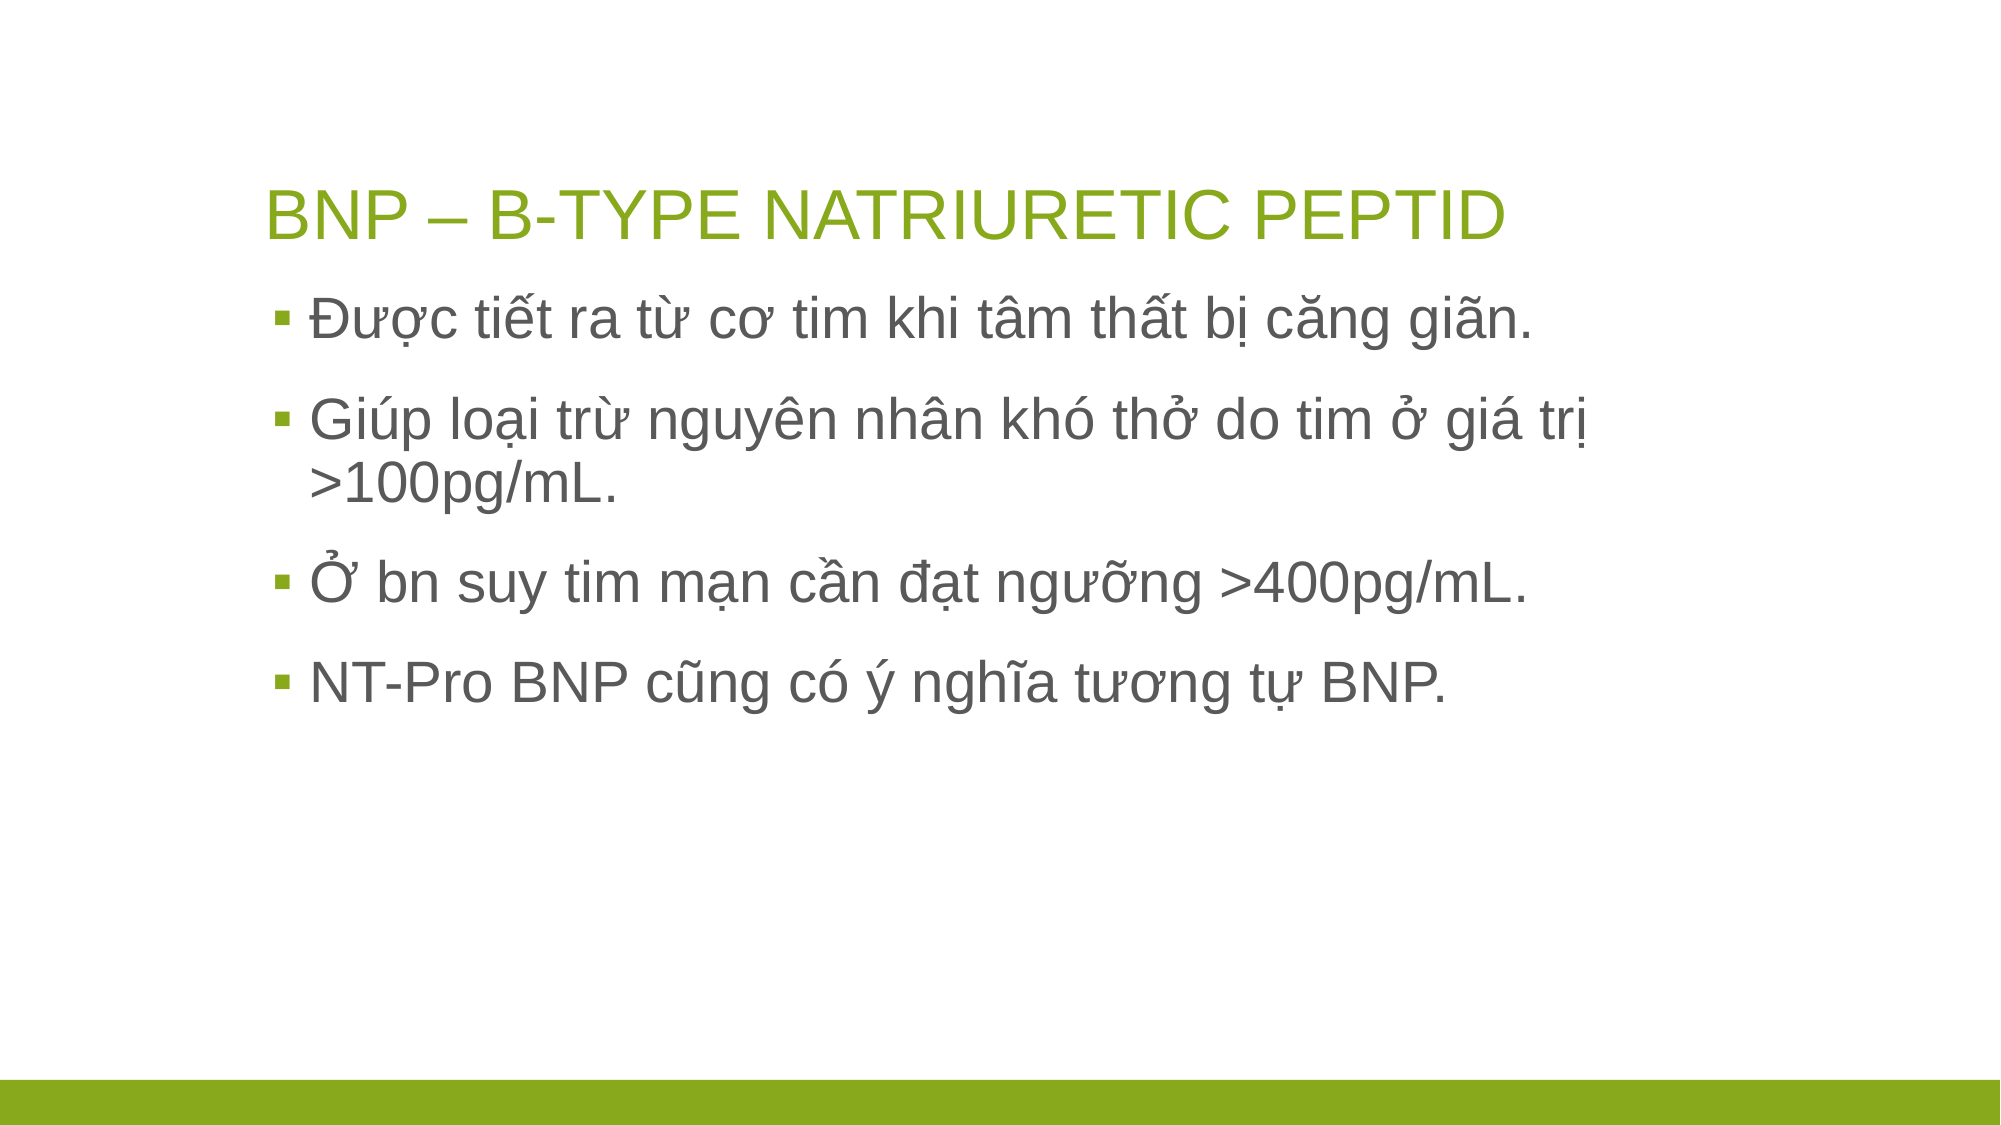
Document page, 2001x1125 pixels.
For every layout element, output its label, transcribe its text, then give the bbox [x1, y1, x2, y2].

list Được tiết ra từ cơ tim khi tâm thất bị căng giãn. Giúp loại trừ nguyên nhân khó thở do tim ở giá trị >100pg/mL. Ở bn suy tim mạn cần đạt ngưỡng >400pg/mL. NT-Pro BNP cũng có ý nghĩa tương tự BNP. [249, 281, 1750, 1013]
title BNP – b-TYPE NATRIURETIC PEPTID [249, 75, 1750, 263]
